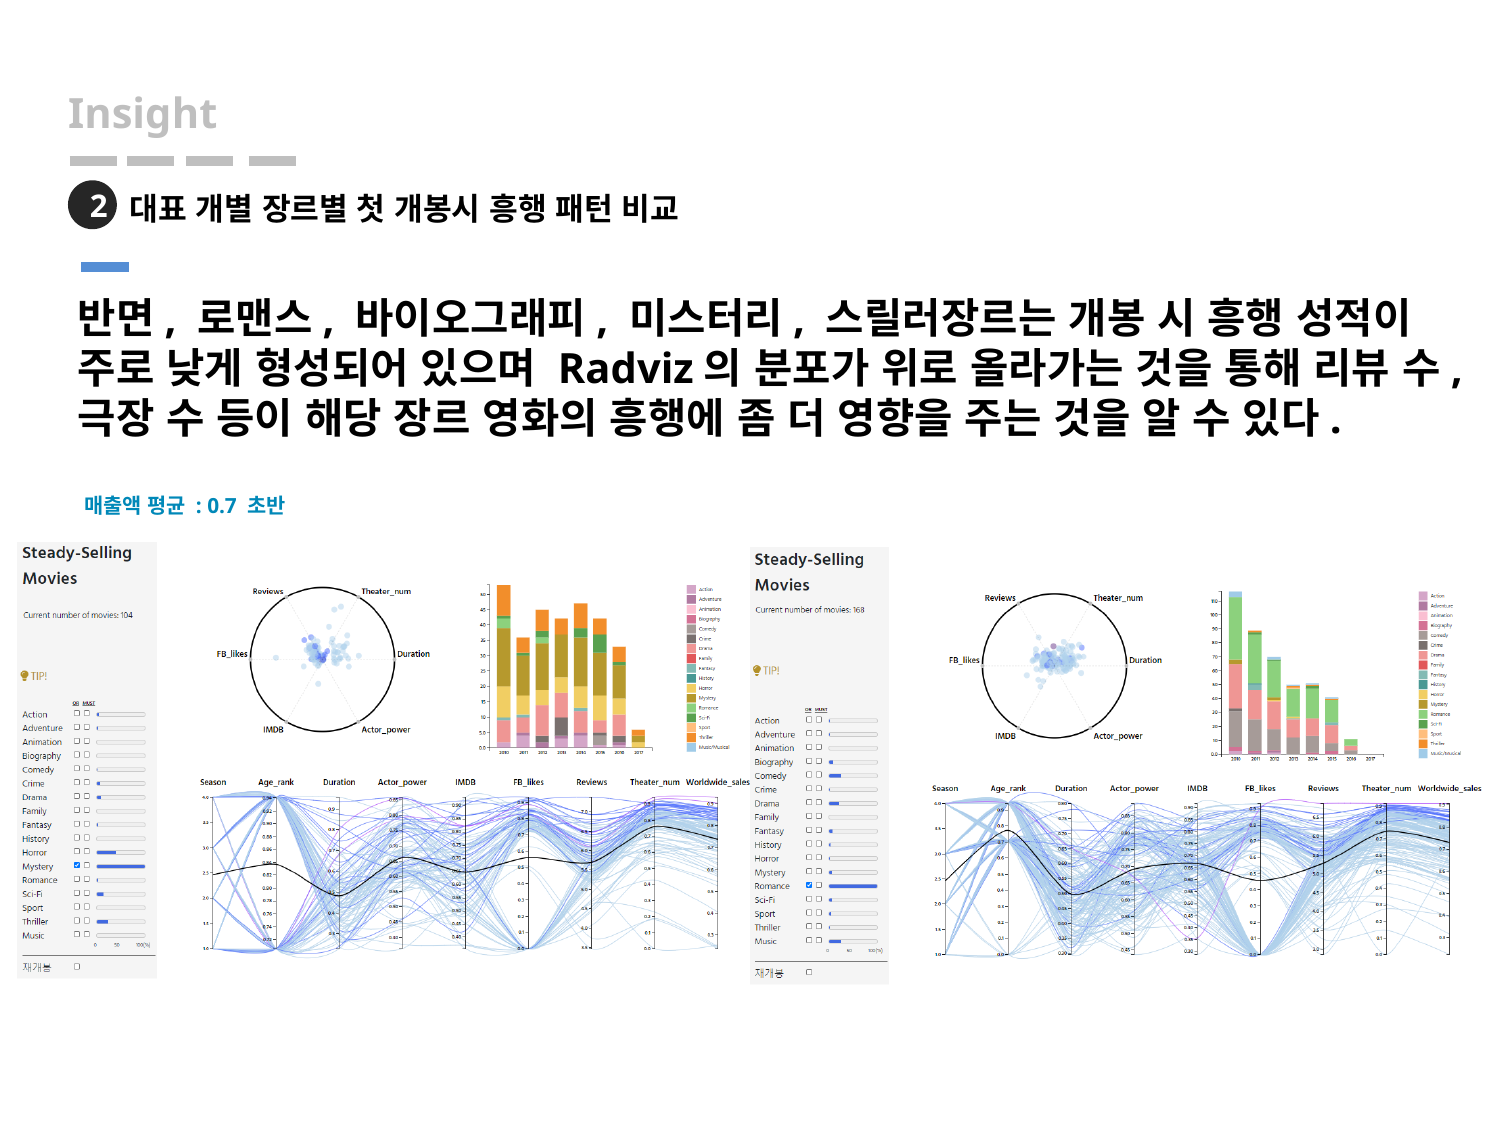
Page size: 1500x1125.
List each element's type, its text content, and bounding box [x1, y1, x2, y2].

title Insight [52, 79, 798, 185]
picture [17, 542, 1485, 1000]
text_box 매출액 평균 : 0.7 초반 [69, 485, 1459, 544]
text_box 2 [65, 178, 119, 232]
text_box 대표 개별 장르별 첫 개봉시 흥행 패턴 비교 [114, 181, 1408, 231]
text_box 반면, 로맨스, 바이오그래피, 미스터리, 스릴러장르는 개봉 시 흥행 성적이 주로 낮게 형성되어 있으며 Radviz의 분포가 위로 올라가는 것을 통해 리뷰 수, 극장 수 등이 해당 장르 영화의 흥행에 좀 더 영향을 주는 것을 알 수 있다. [62, 284, 1500, 449]
